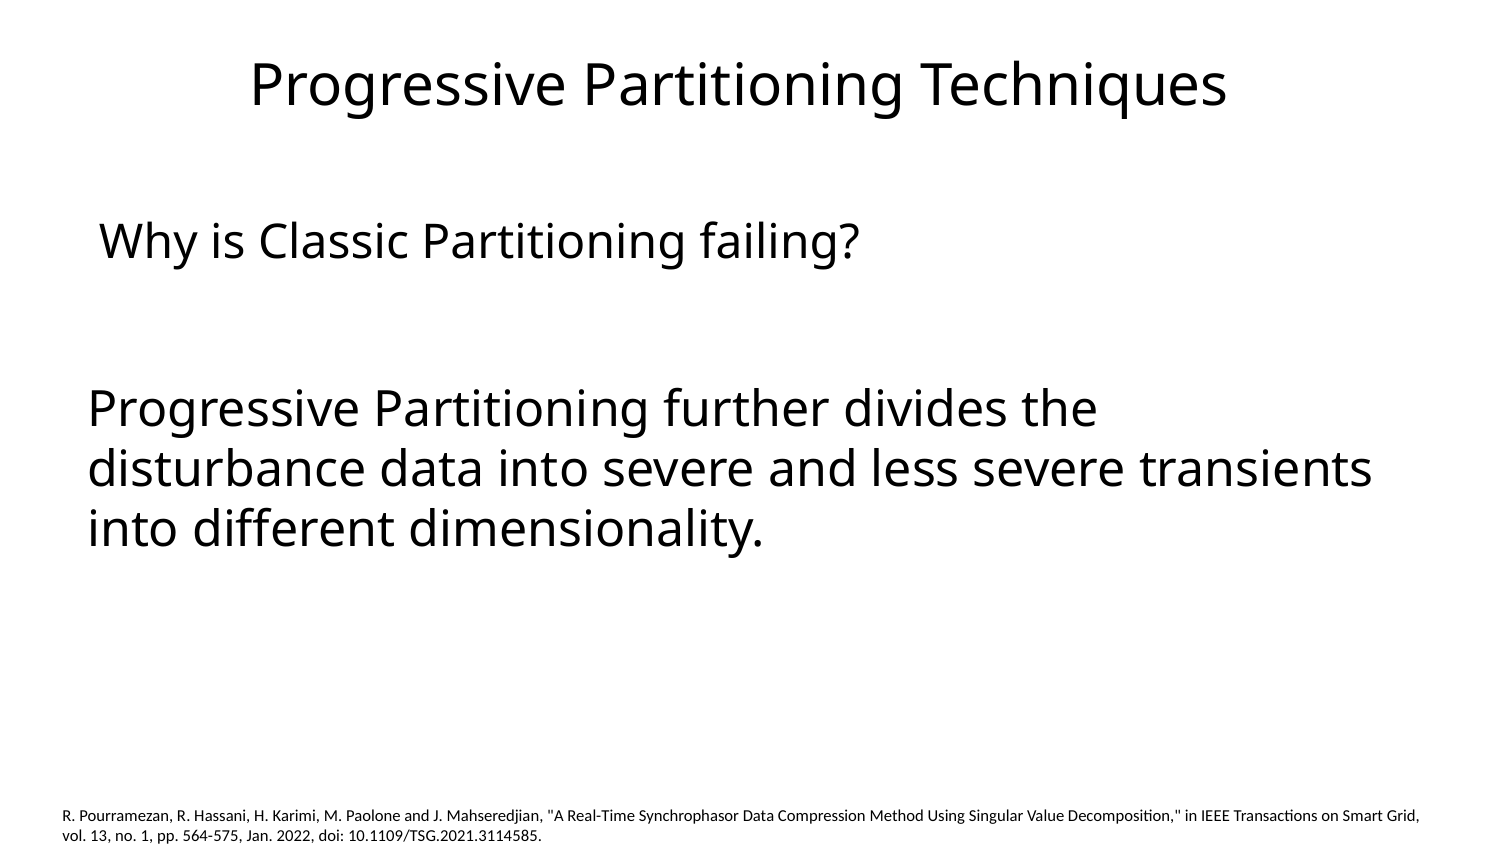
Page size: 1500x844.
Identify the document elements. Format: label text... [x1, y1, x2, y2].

text_box R. Pourramezan, R. Hassani, H. Karimi, M. Paolone and J. Mahseredjian, "A Real-Time Synchrophasor Data Compression Method Using Singular Value Decomposition," in IEEE Transactions on Smart Grid, vol. 13, no. 1, pp. 564-575, Jan. 2022, doi: 10.1109/TSG.2021.3114585. [47, 790, 1463, 827]
text_box Progressive Partitioning further divides the disturbance data into severe and less severe transients into different dimensionality. [71, 361, 1407, 569]
text_box Why is Classic Partitioning failing? [83, 195, 1426, 325]
text_box Progressive Partitioning Techniques [36, 31, 1442, 140]
